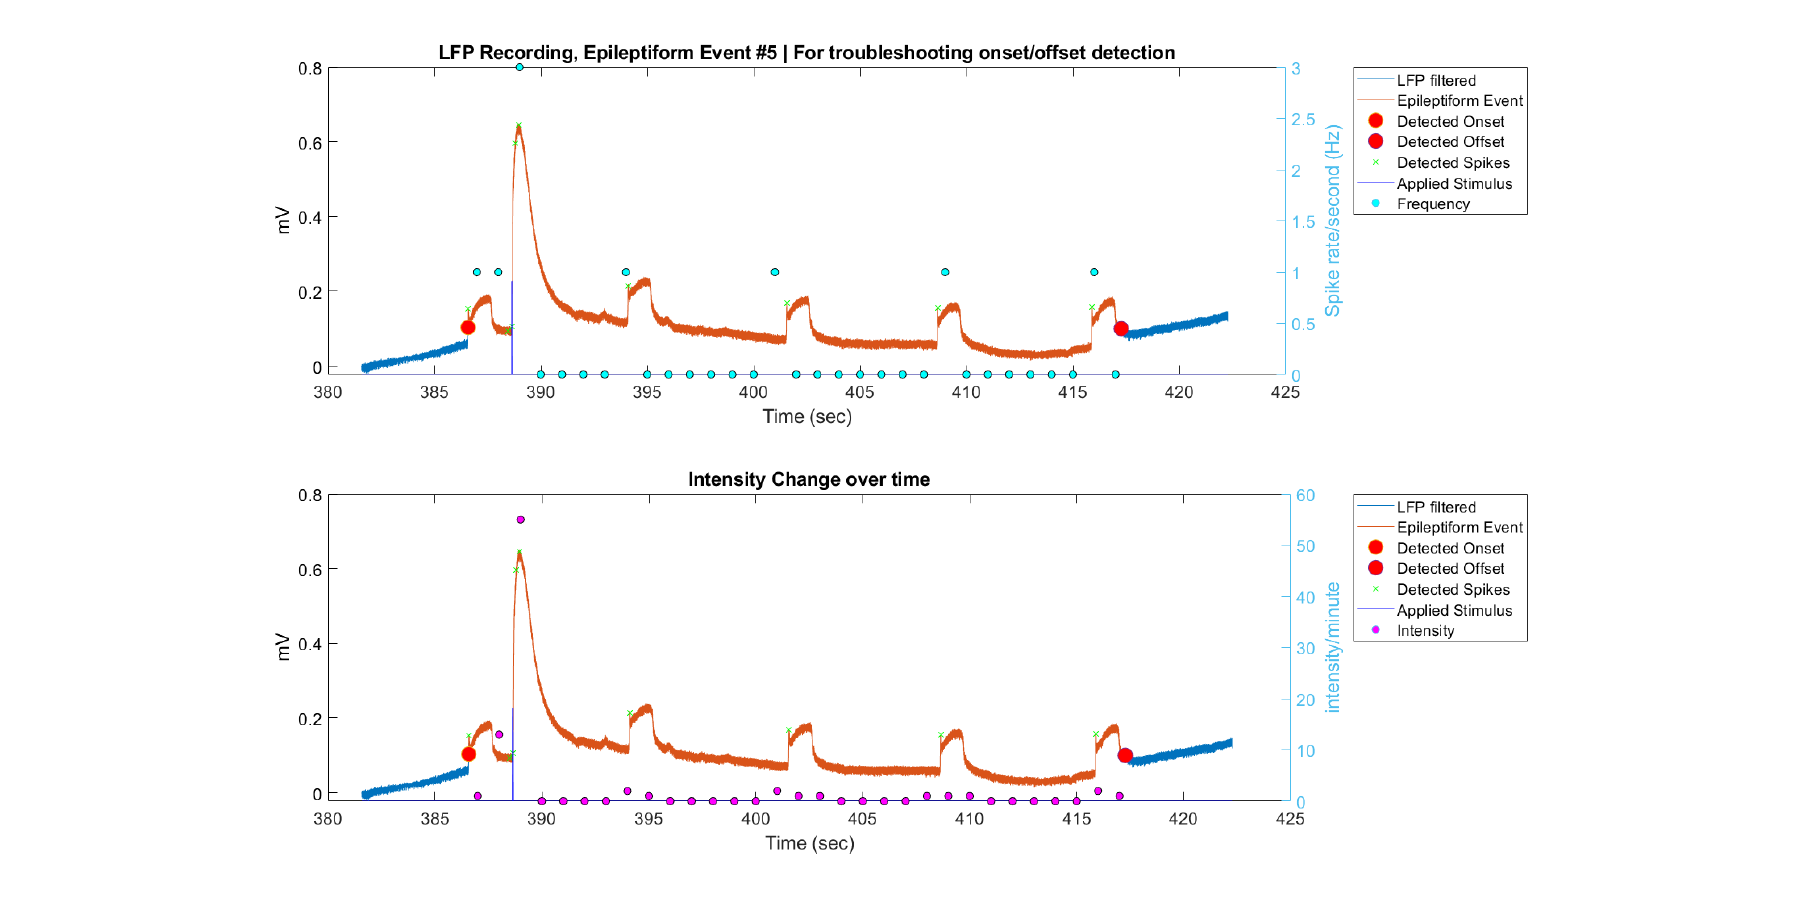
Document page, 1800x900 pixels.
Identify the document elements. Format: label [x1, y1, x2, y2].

picture [126, 0, 1674, 900]
